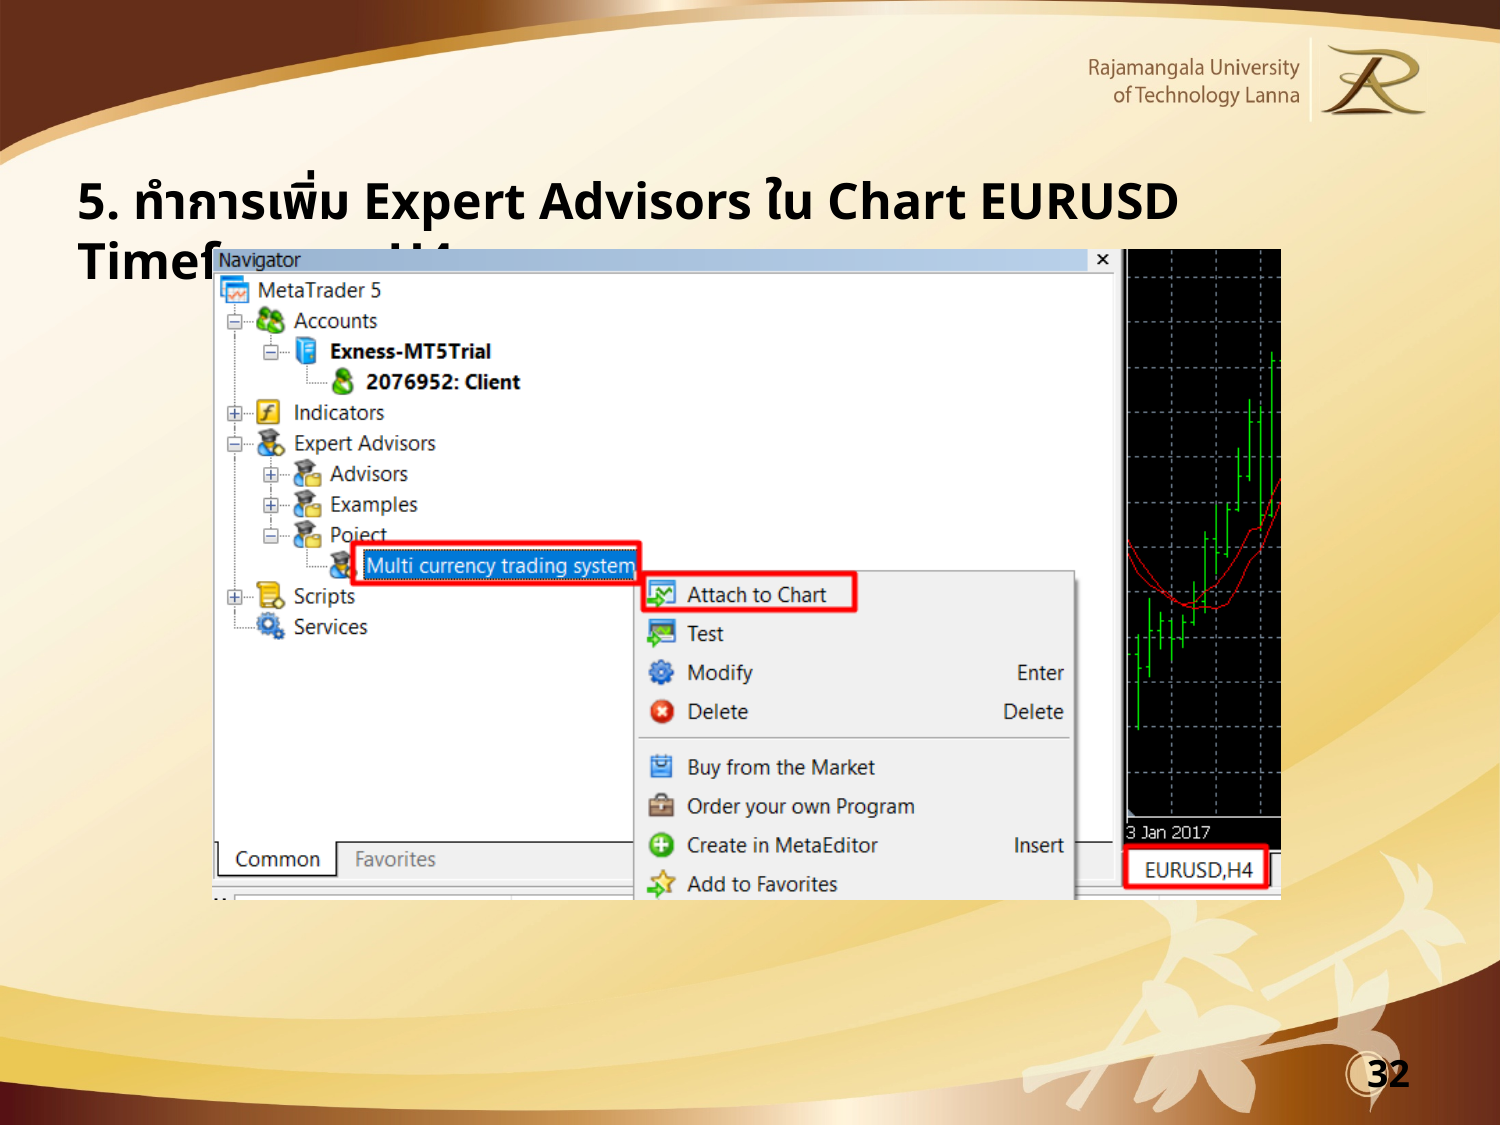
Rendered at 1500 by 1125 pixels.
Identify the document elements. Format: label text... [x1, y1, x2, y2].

text_box 5. ทำการเพิ่ม Expert Advisors ใน Chart EURUSD Timeframes H4 [62, 161, 1500, 297]
text_box 32 [1074, 1042, 1425, 1103]
picture [0, 0, 1500, 1125]
